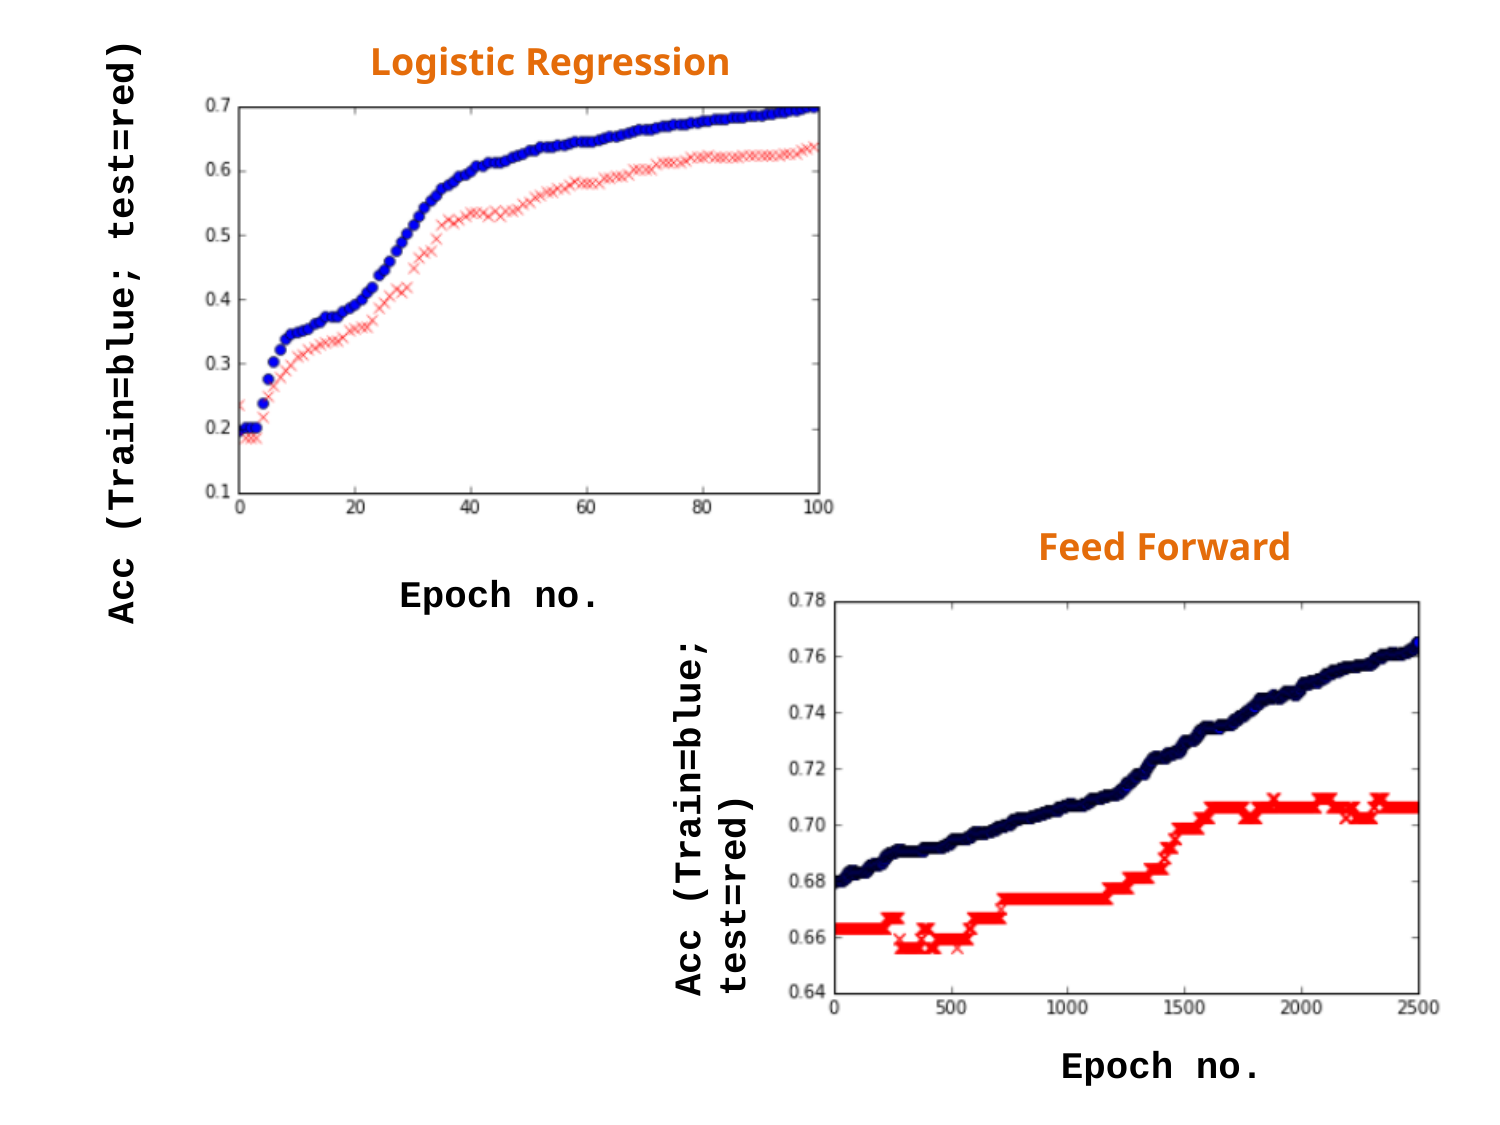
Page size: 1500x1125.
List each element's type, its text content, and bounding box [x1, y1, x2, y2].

picture [170, 77, 868, 540]
text_box Logistic Regression [355, 30, 747, 76]
text_box Epoch no. [384, 562, 640, 623]
text_box Epoch no. [1046, 1051, 1301, 1094]
text_box Acc (Train=blue; test=red) [88, 1, 149, 640]
text_box Acc (Train=blue; test=red) [655, 599, 732, 1012]
picture [737, 573, 1471, 1043]
text_box Feed Forward [1023, 515, 1307, 572]
